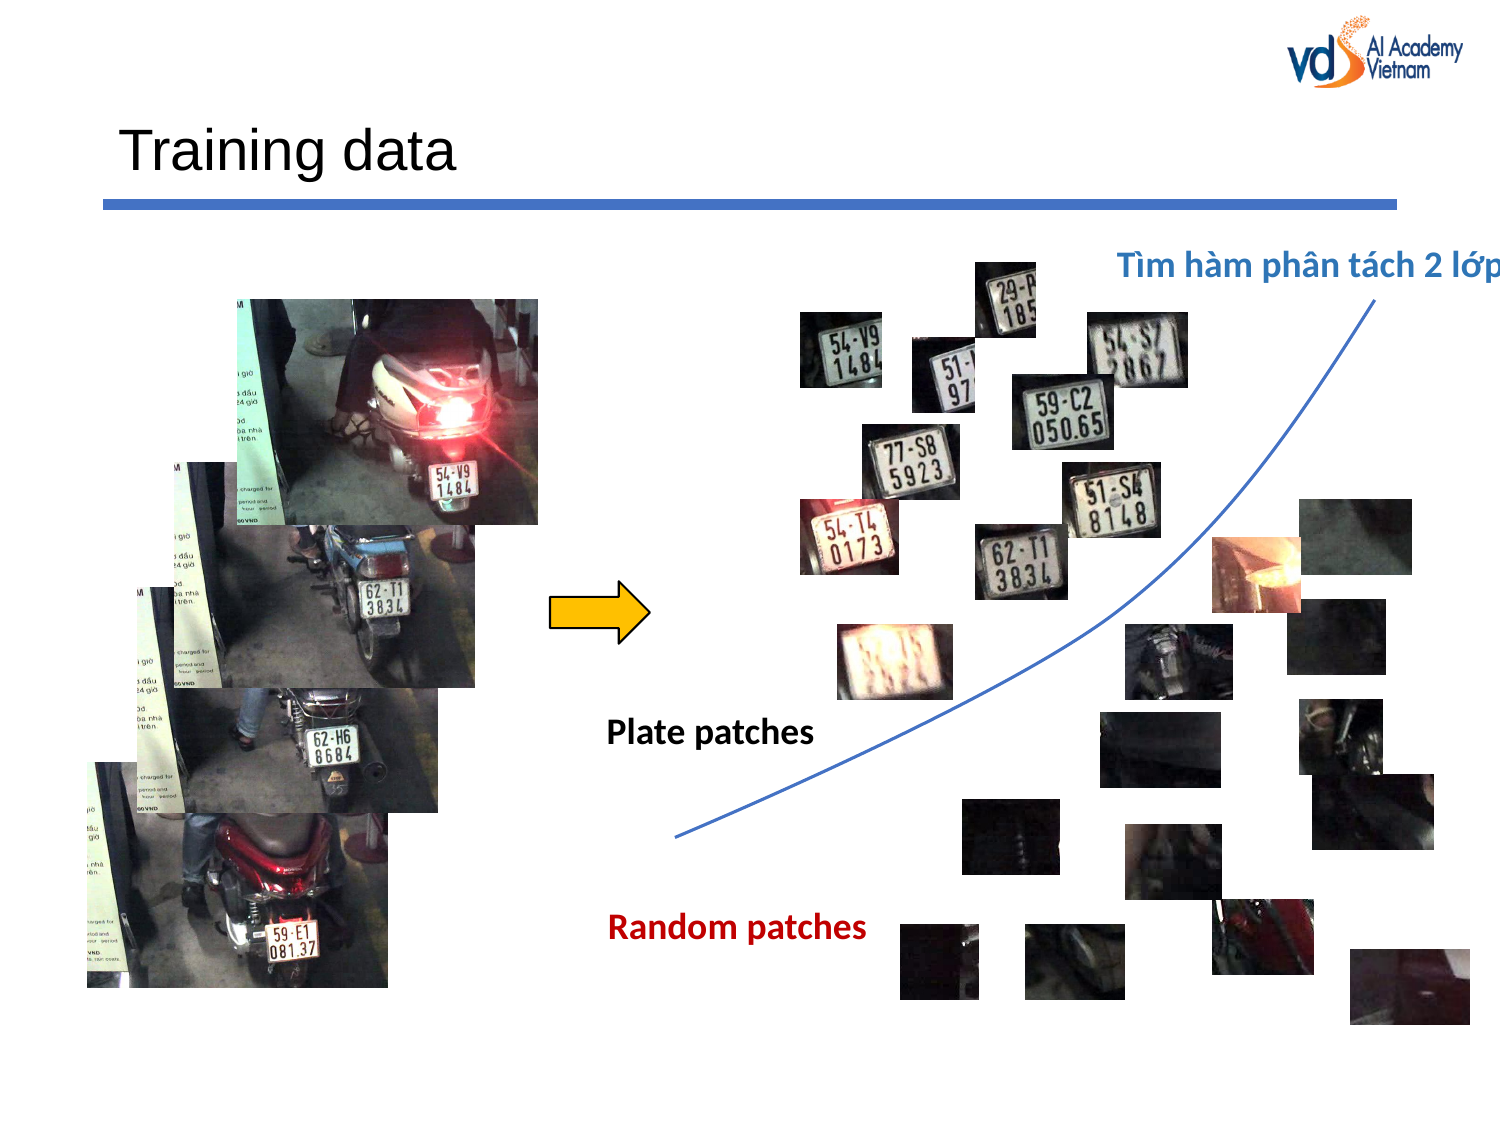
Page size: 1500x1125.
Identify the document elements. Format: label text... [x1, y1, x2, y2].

picture [799, 424, 960, 575]
text_box Plate patches [591, 699, 830, 760]
picture [1024, 924, 1125, 1000]
picture [1299, 699, 1434, 850]
picture [1012, 312, 1188, 450]
text_box Tìm hàm phân tách 2 lớp [1102, 232, 1500, 292]
picture [899, 924, 979, 1000]
text_box [674, 299, 1377, 839]
title Training data [103, 99, 1100, 204]
picture [912, 262, 1036, 413]
picture [1124, 624, 1233, 700]
picture [1212, 499, 1412, 675]
picture [1349, 949, 1470, 1025]
picture [962, 799, 1060, 875]
text_box [549, 581, 650, 644]
picture [974, 462, 1161, 600]
picture [799, 312, 882, 388]
picture [87, 299, 538, 988]
picture [1124, 824, 1314, 975]
picture [837, 624, 953, 700]
picture [1287, 15, 1463, 88]
text_box Random patches [593, 895, 883, 955]
picture [1099, 712, 1221, 788]
